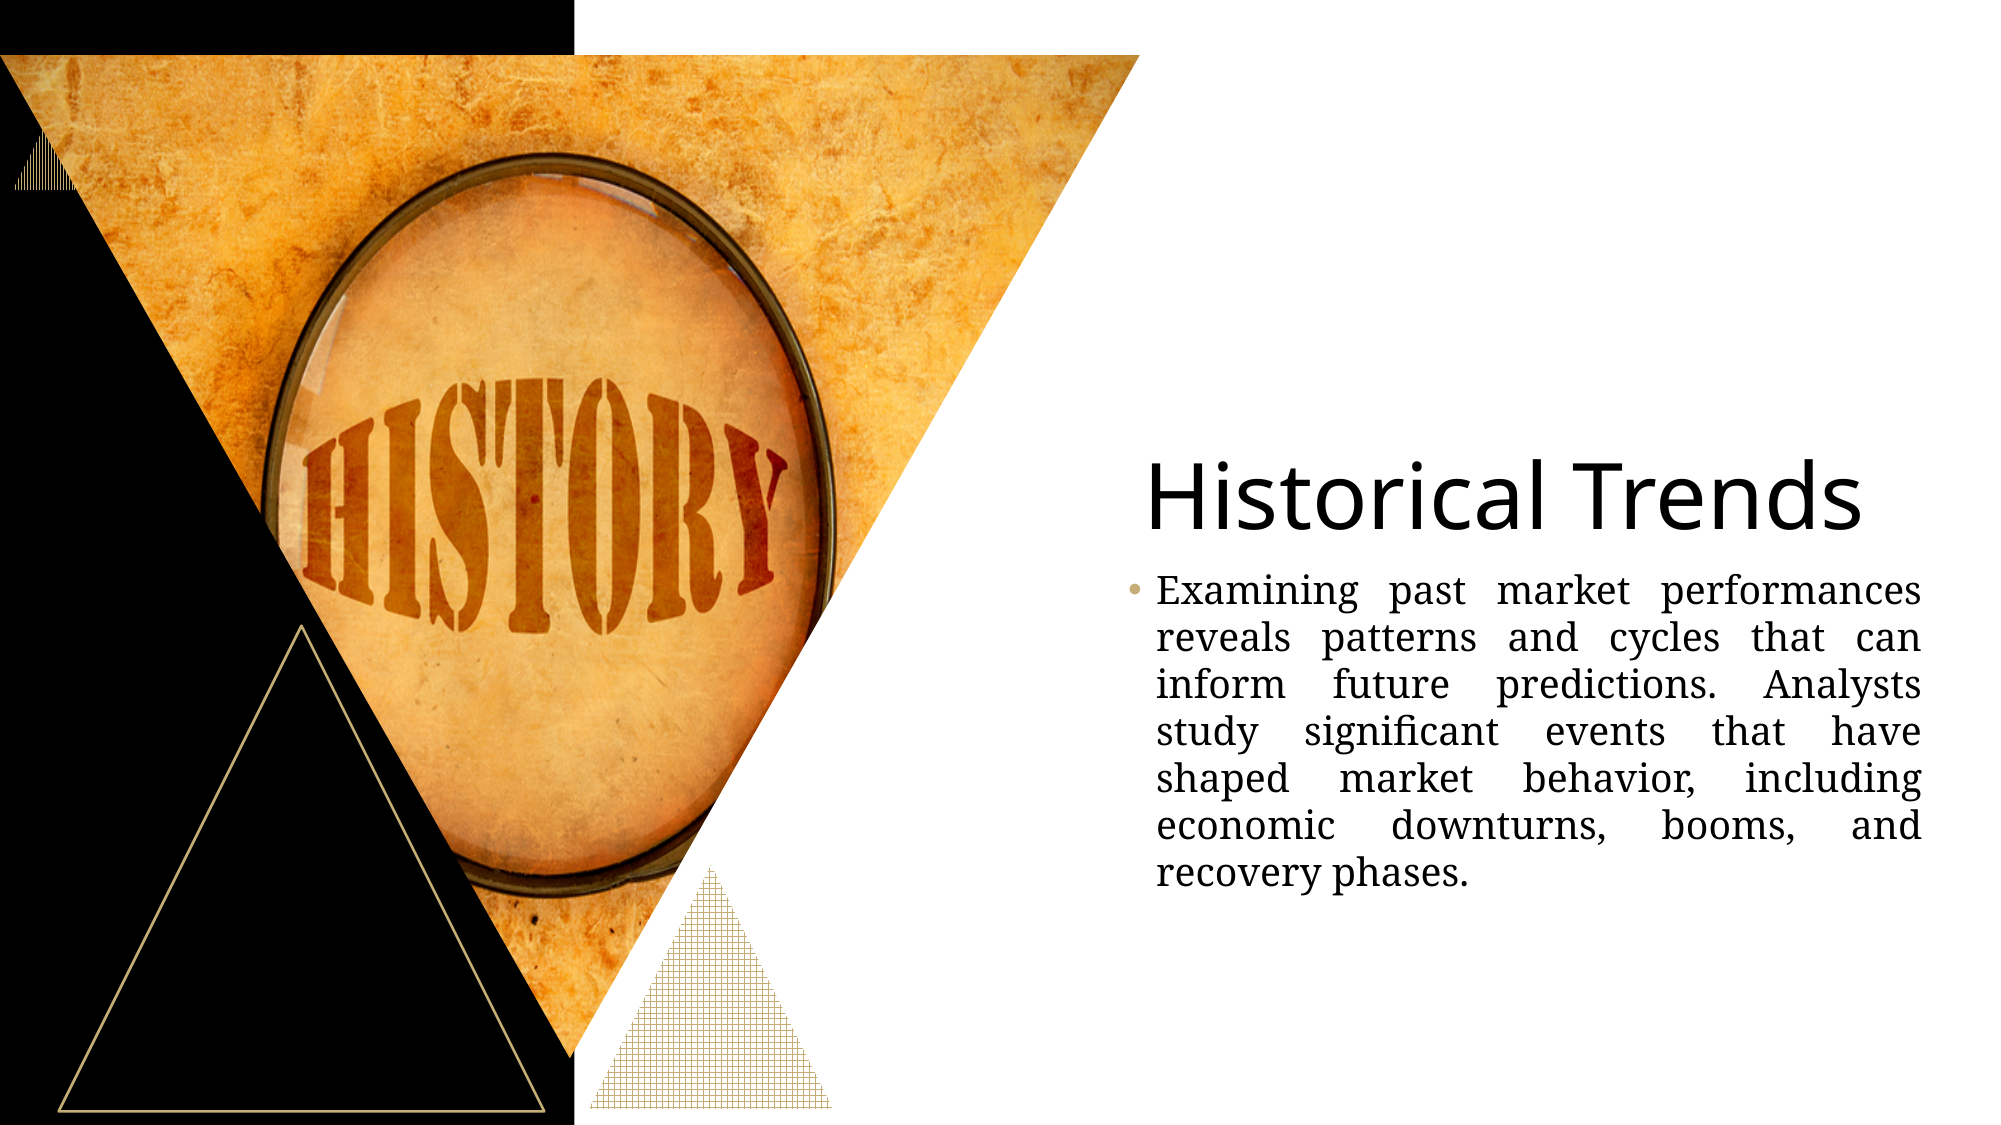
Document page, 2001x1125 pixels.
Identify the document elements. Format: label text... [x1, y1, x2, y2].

picture [0, 54, 1141, 1059]
title Historical Trends [1148, 417, 1923, 557]
list Examining past market performances reveals patterns and cycles that can inform future predictions. Analysts study significant events that have shaped market behavior, including economic downturns, booms, and recovery phases. [1148, 558, 1923, 904]
